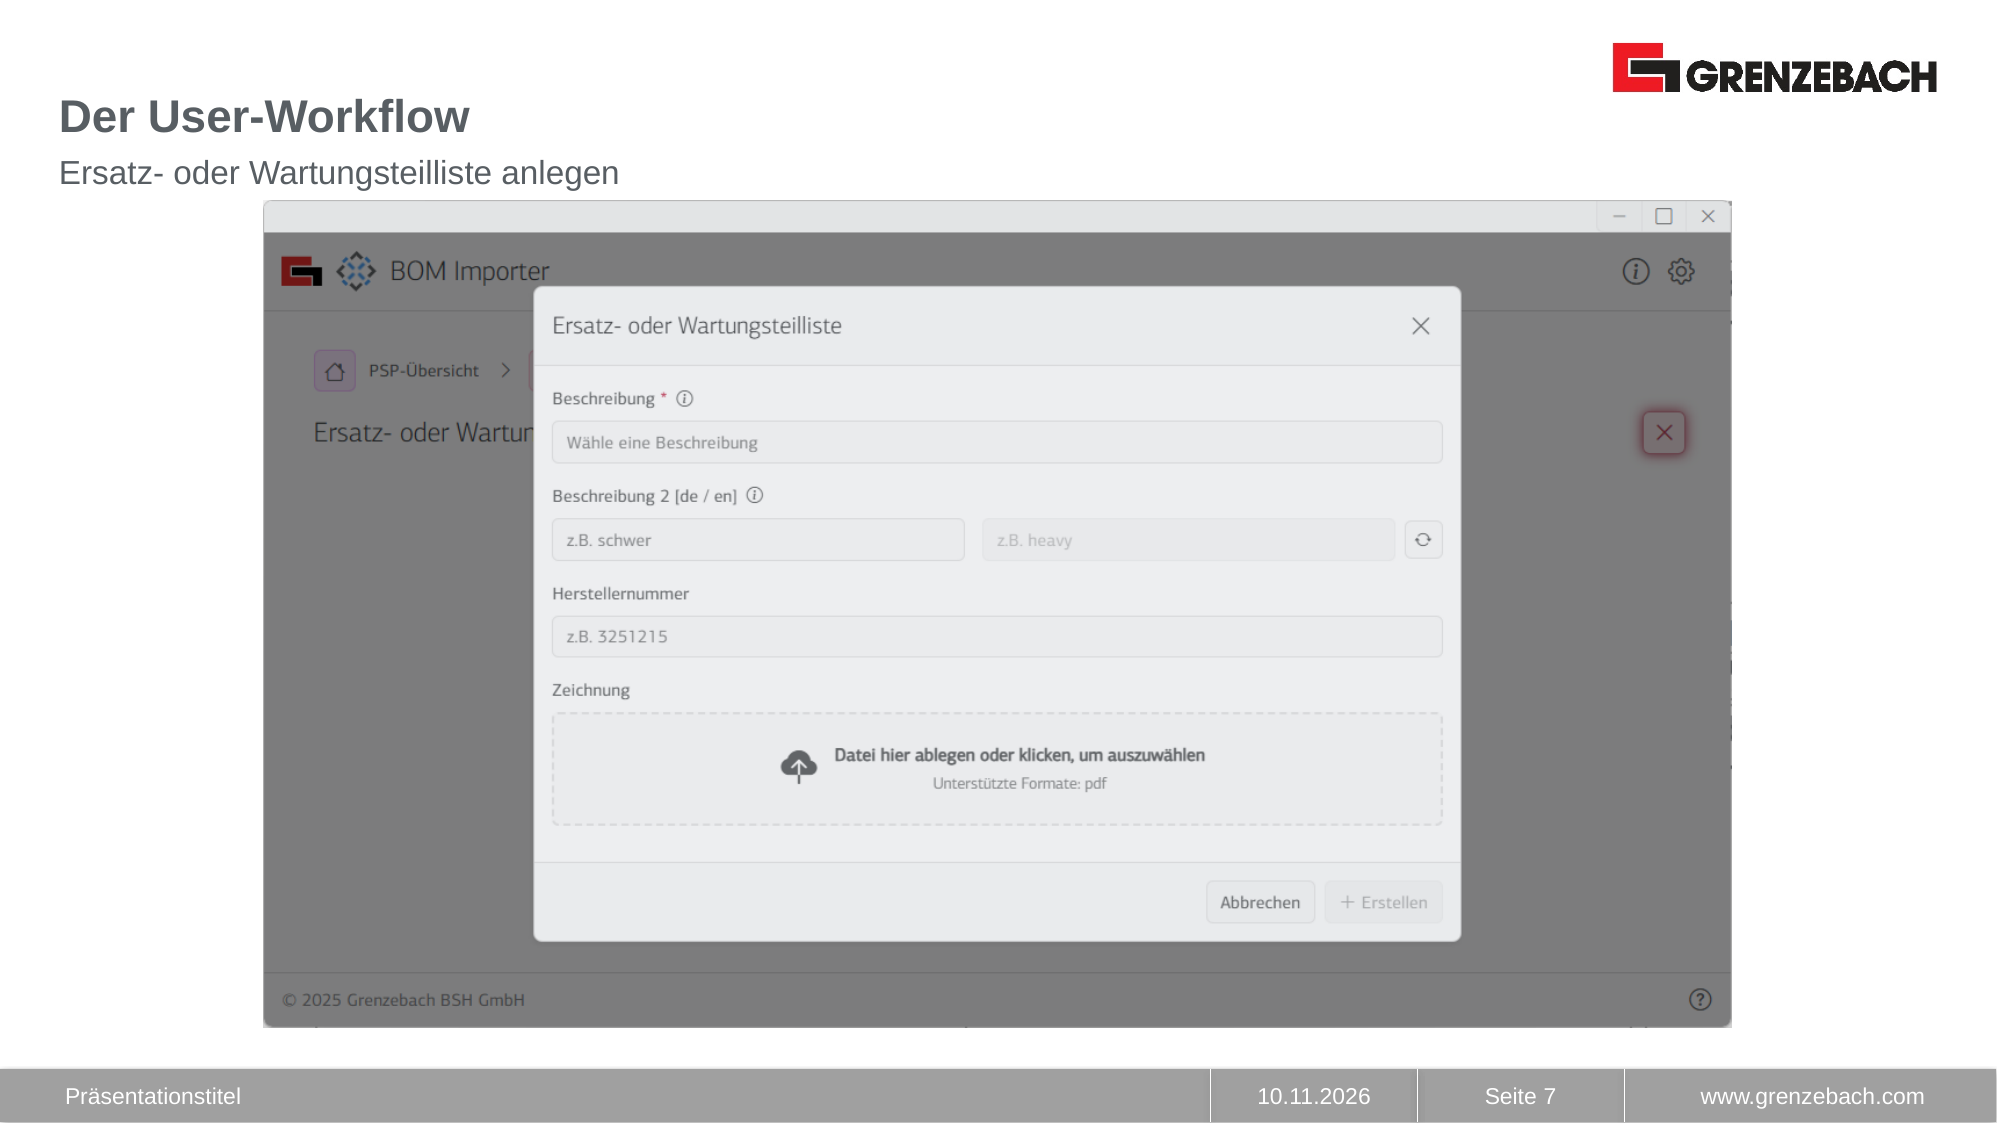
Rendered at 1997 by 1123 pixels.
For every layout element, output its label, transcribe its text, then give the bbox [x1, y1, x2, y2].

picture [1612, 41, 1937, 93]
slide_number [1216, 1068, 1412, 1123]
slide_number Seite 7 [1423, 1068, 1619, 1122]
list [263, 200, 1733, 1028]
list Ersatz- oder Wartungsteilliste anlegen [59, 147, 1938, 195]
footer Präsentationstitel [59, 1068, 1205, 1122]
title Der User-Workflow [59, 35, 1536, 142]
